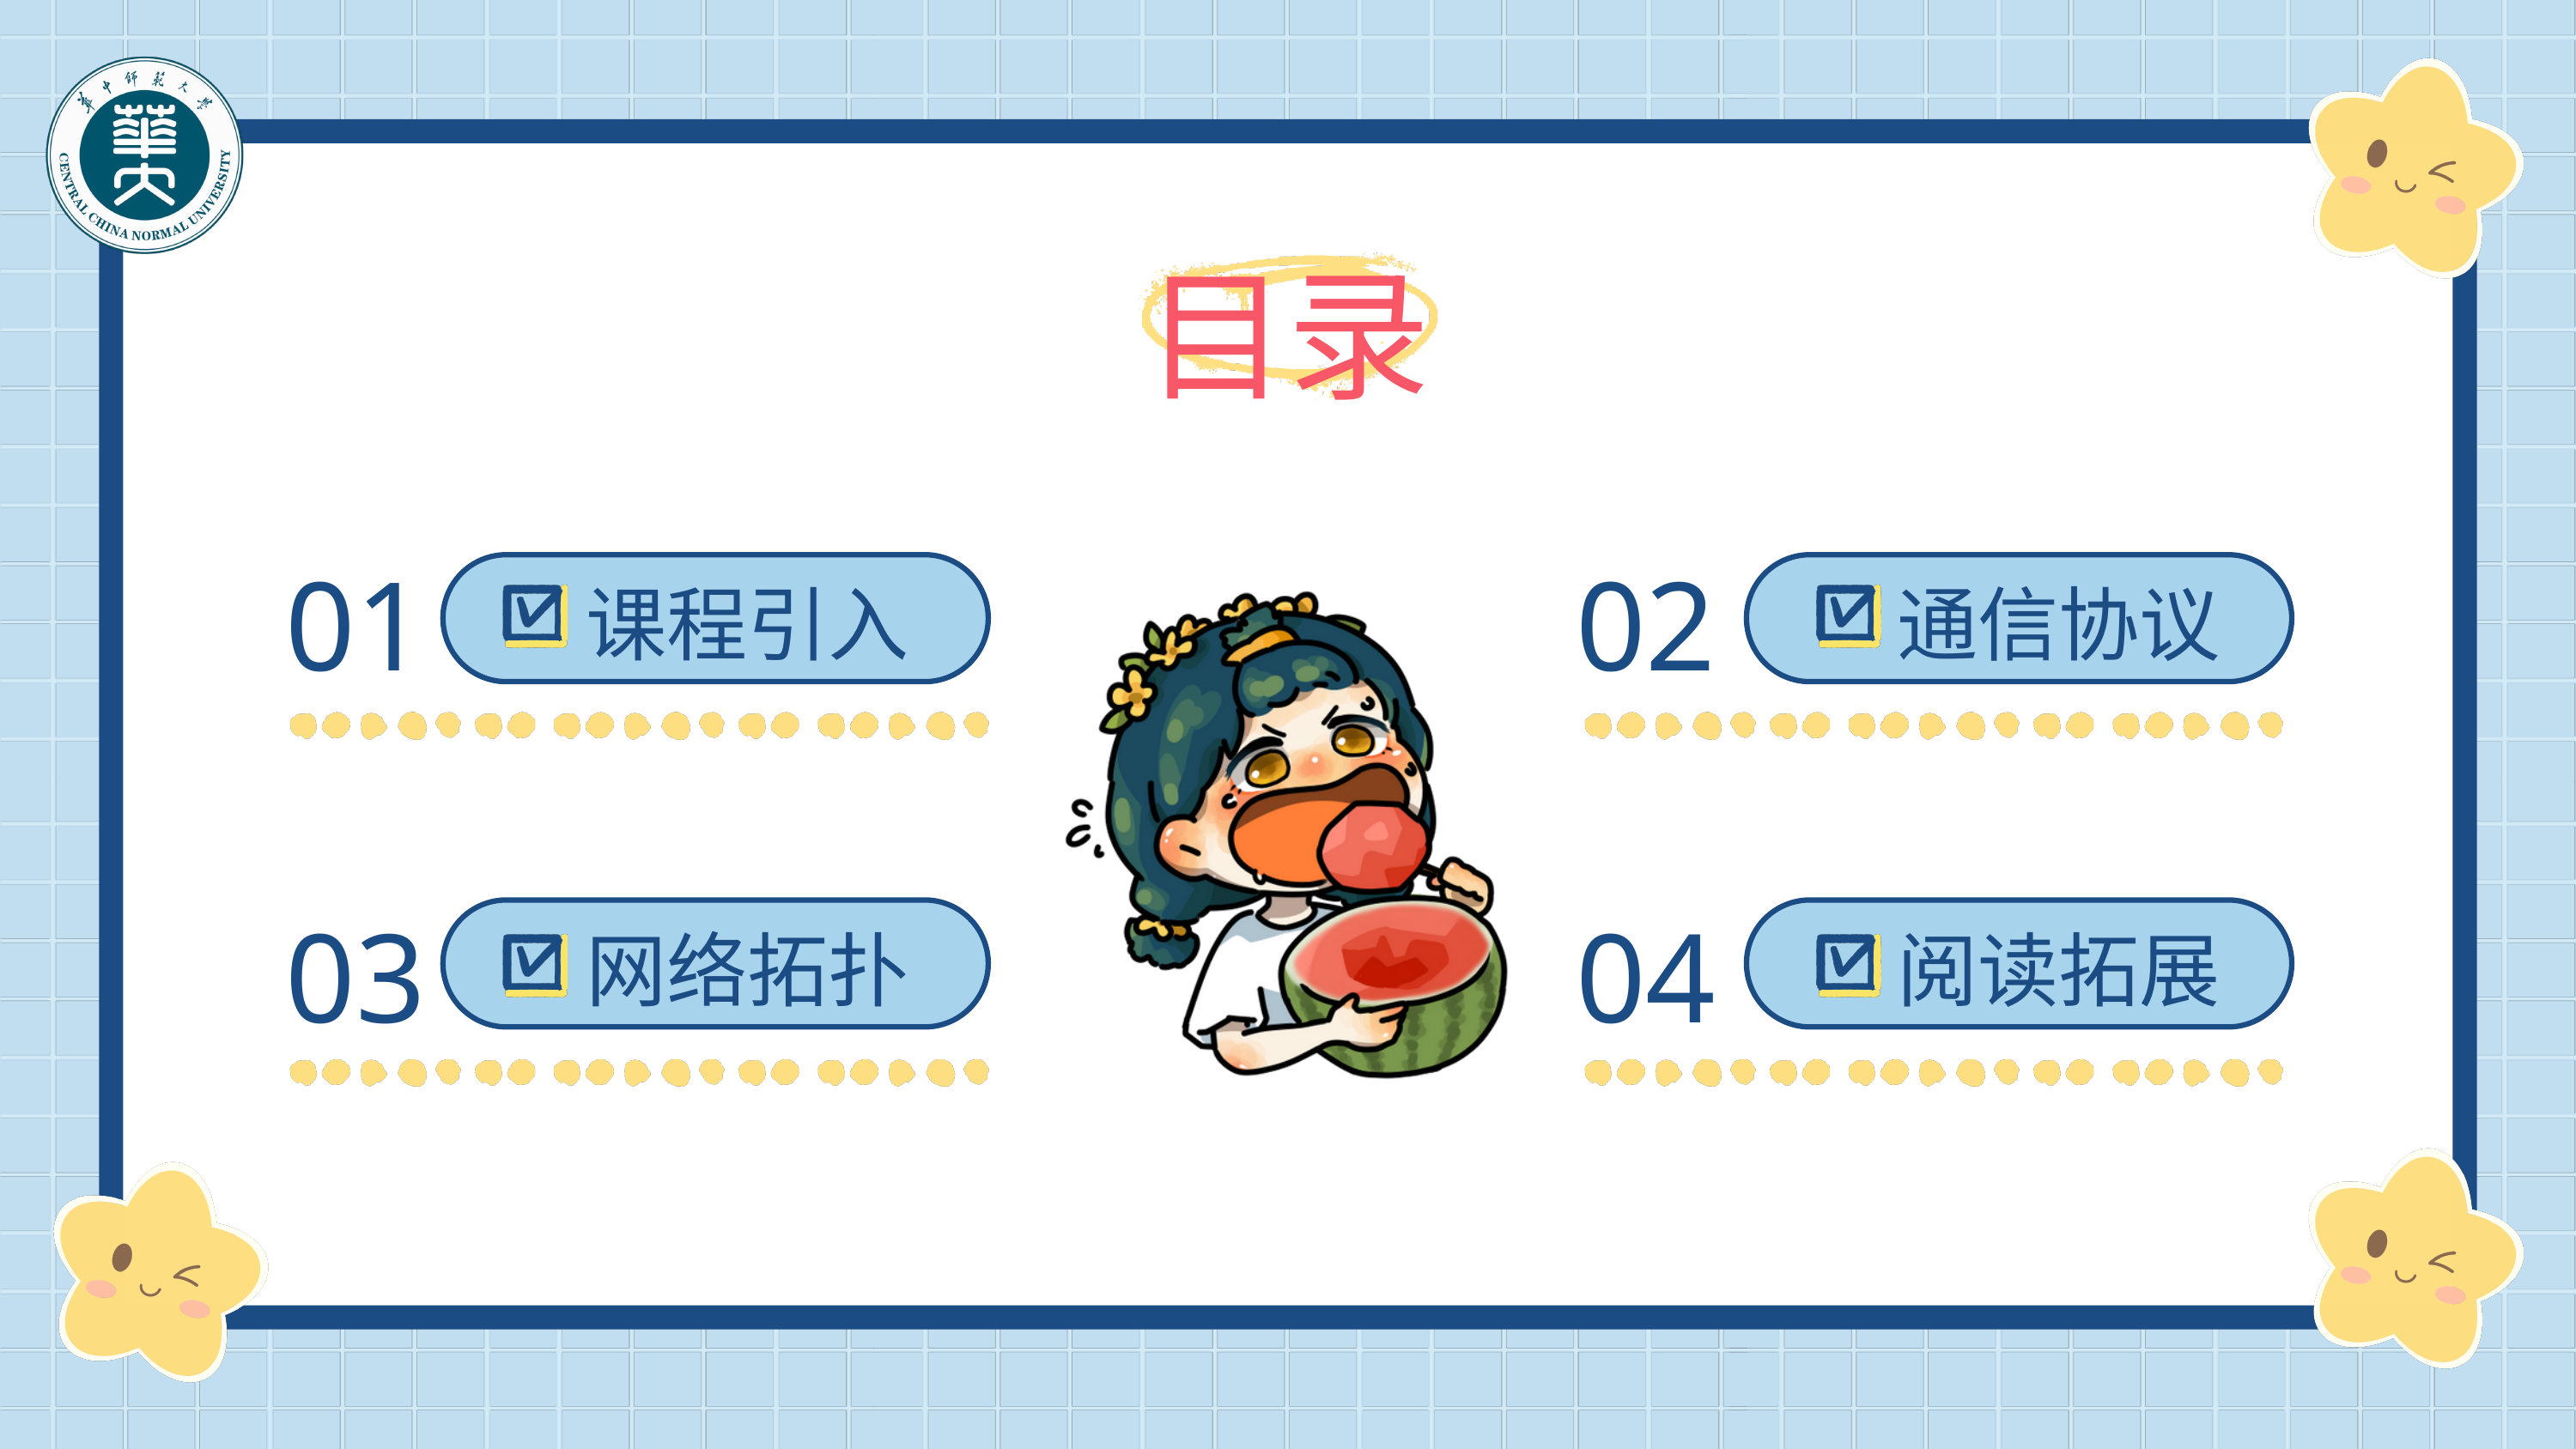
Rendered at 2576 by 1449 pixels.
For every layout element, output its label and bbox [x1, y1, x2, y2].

text_box [111, 130, 2465, 1318]
text_box [1746, 554, 2293, 682]
text_box [1746, 900, 2293, 1028]
text_box [442, 900, 989, 1028]
text_box [289, 712, 998, 740]
text_box [442, 554, 989, 682]
picture [42, 48, 261, 263]
text_box [0, 781, 2576, 1449]
text_box [0, 0, 2576, 780]
